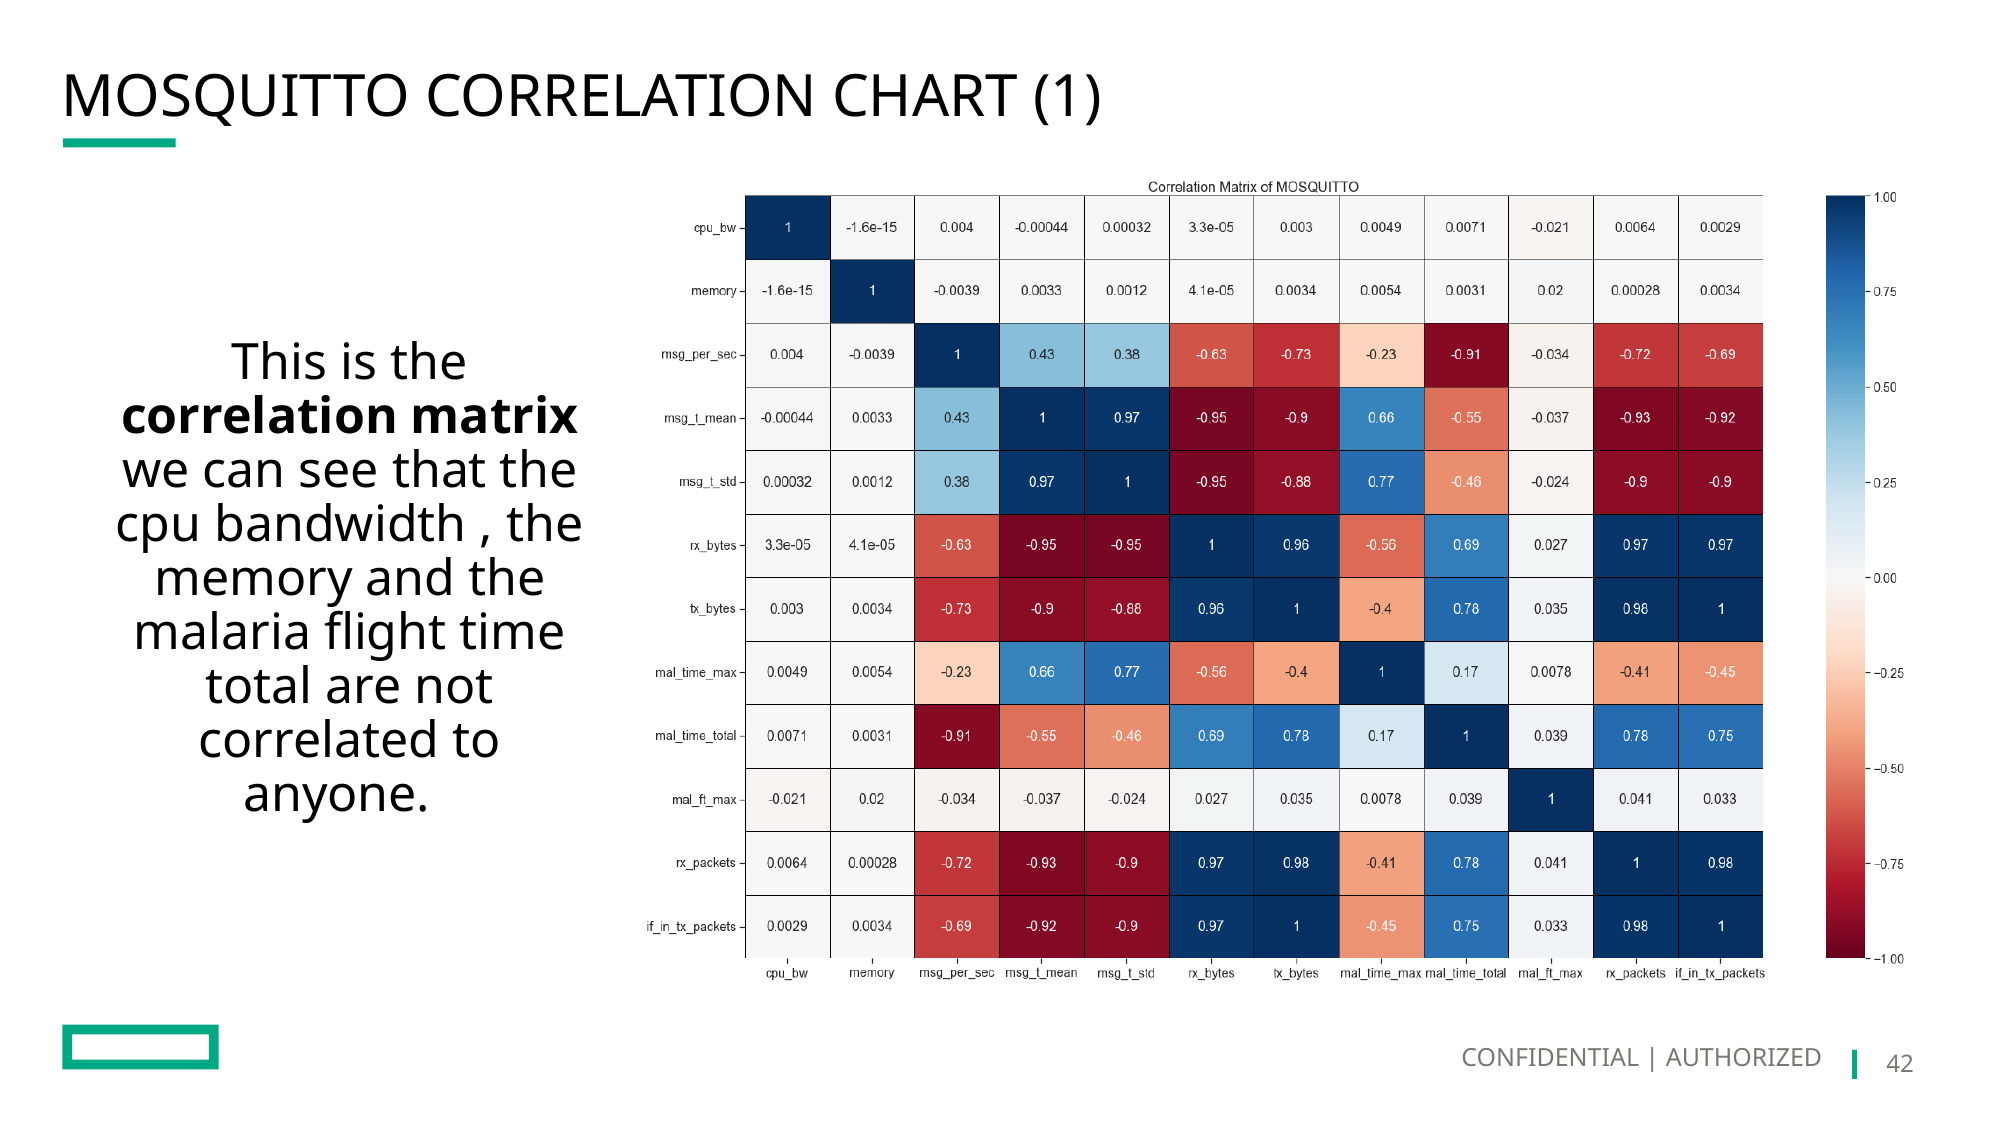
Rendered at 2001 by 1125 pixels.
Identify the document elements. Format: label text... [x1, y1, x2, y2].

title Mosquitto CORRELATION chart (1) [42, 60, 1938, 135]
text_box This is the correlation matrix we can see that the cpu bandwidth , the memory and the malaria flight time total are not correlated to anyone. [89, 212, 611, 947]
footer CONFIDENTIAL | AUTHORIZED [610, 1005, 1838, 1073]
picture [640, 174, 1910, 985]
picture [1852, 1043, 1857, 1079]
slide_number 42 [1837, 1033, 1950, 1094]
